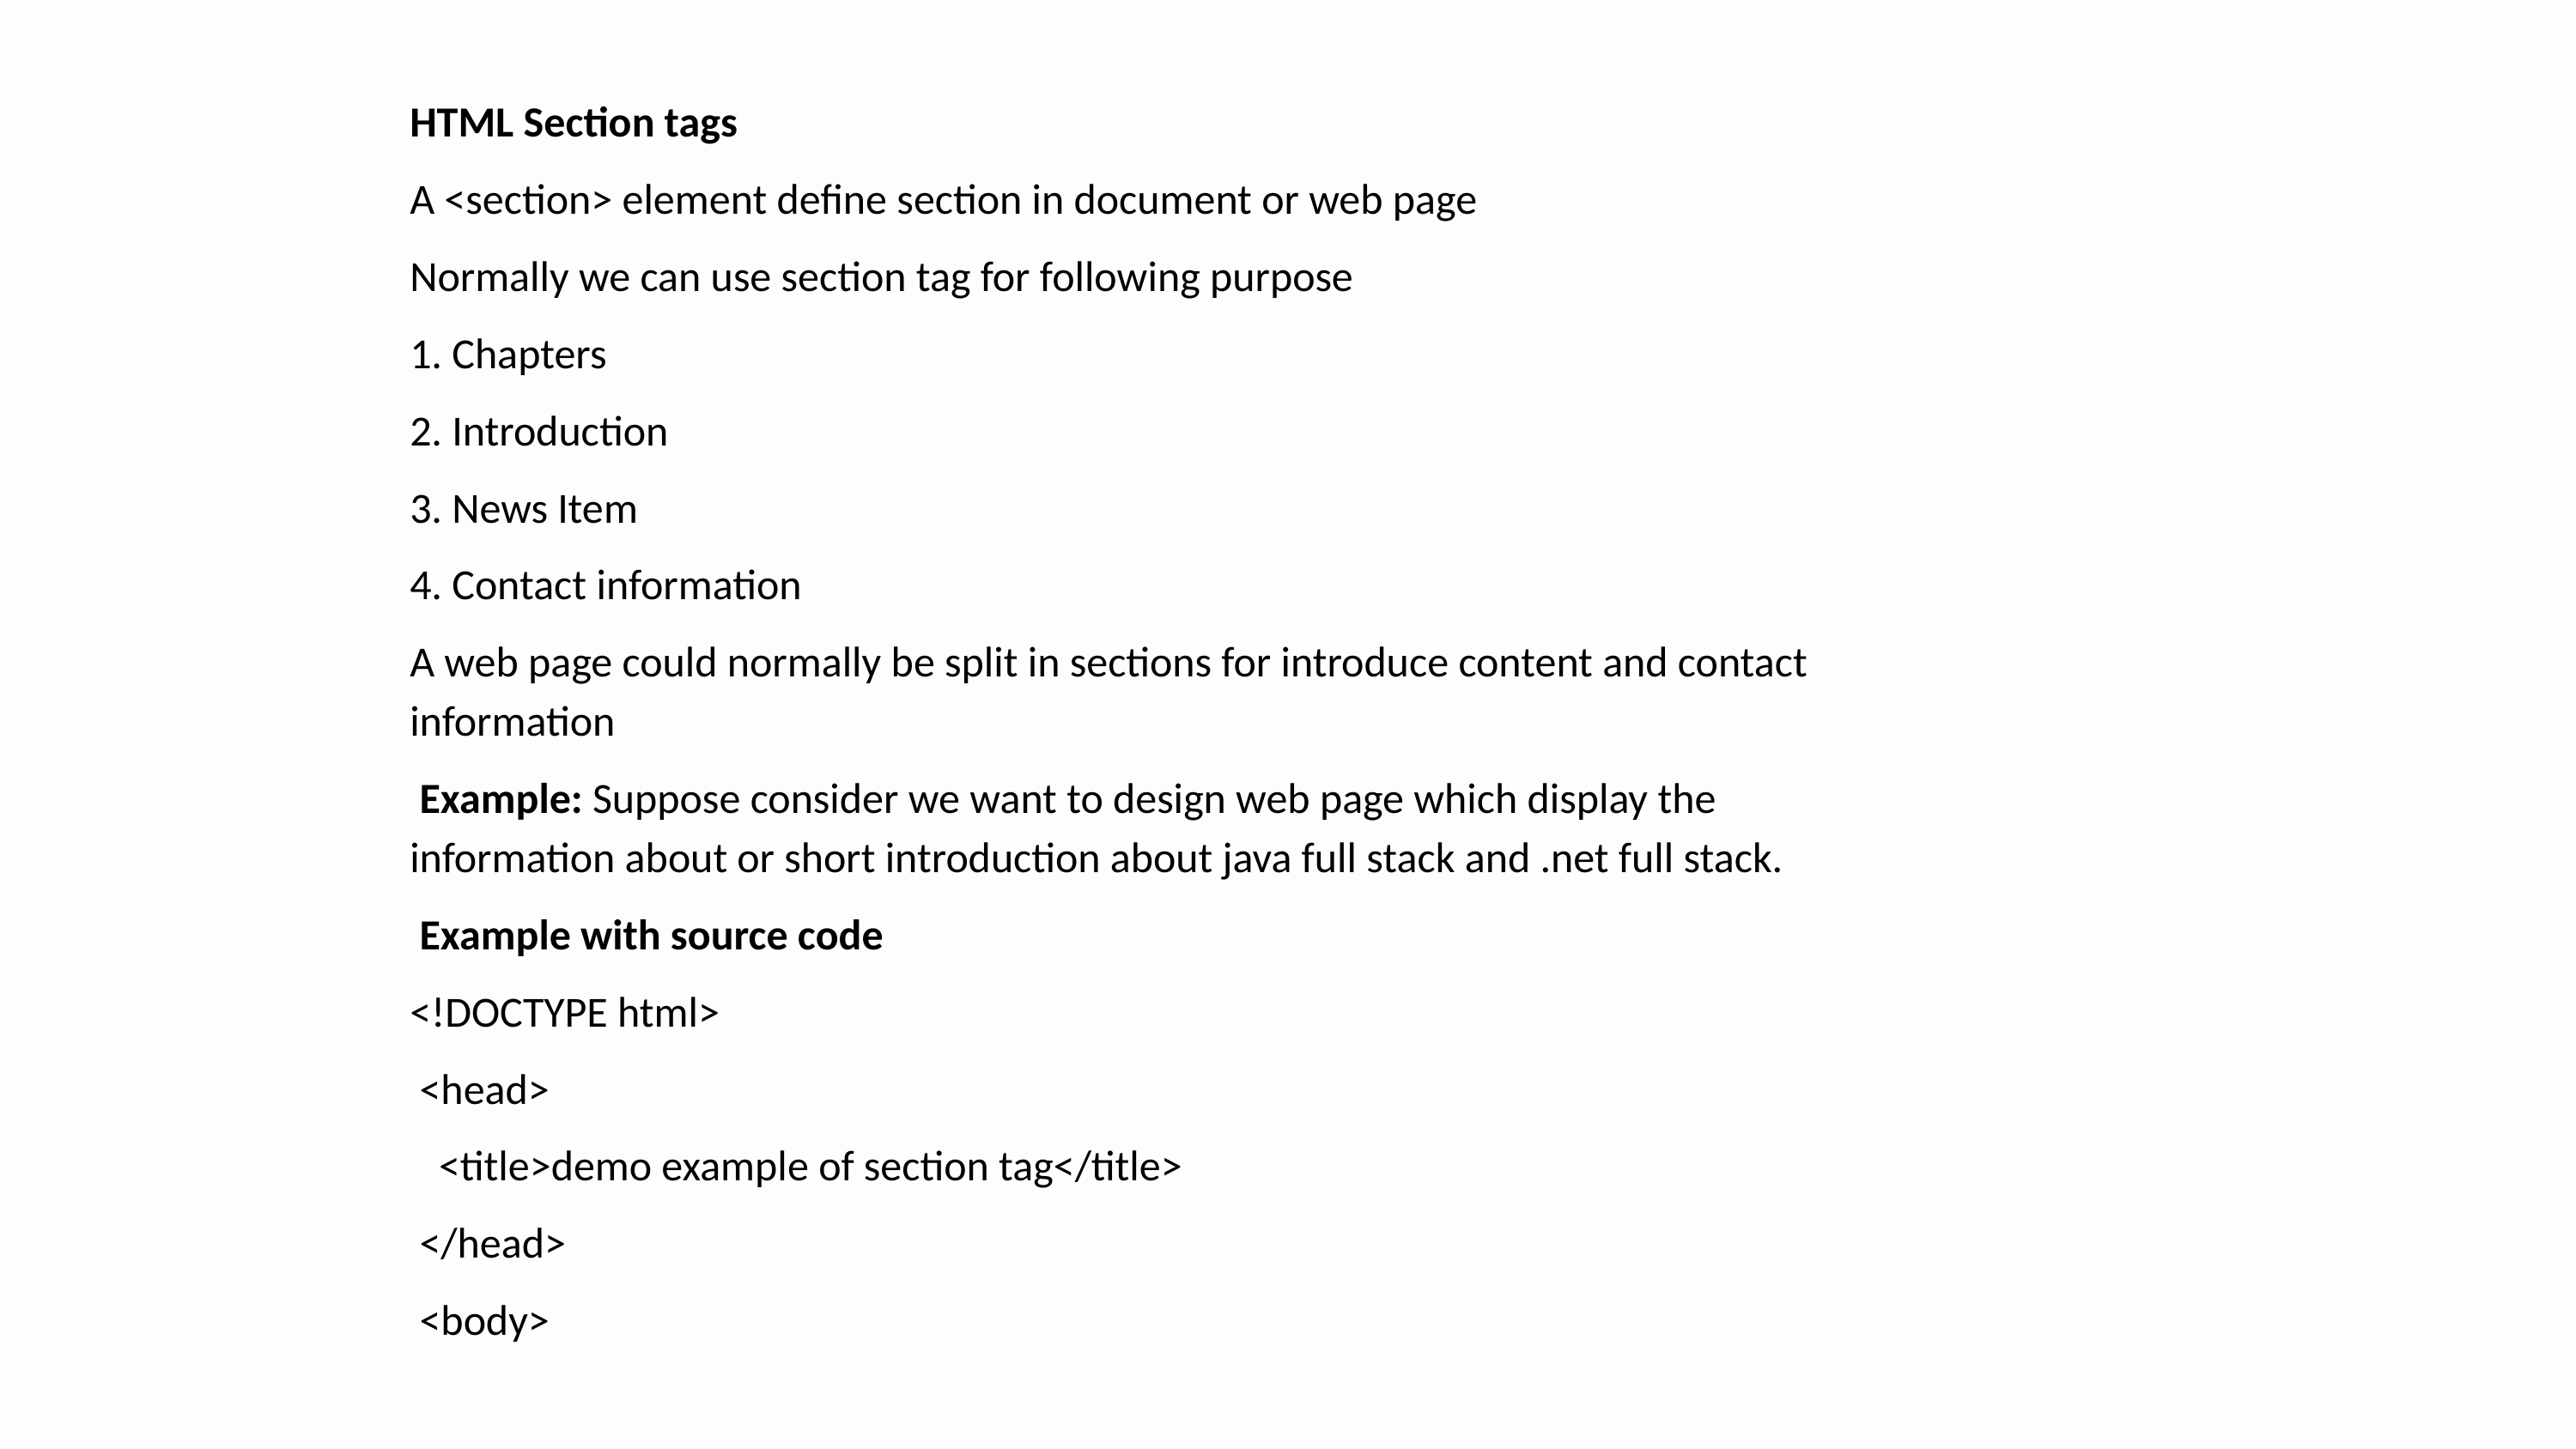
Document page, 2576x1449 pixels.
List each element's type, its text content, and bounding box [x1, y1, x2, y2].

text_box HTML Section tags A <section> element define section in document or web page Normally we can use section tag for following purpose 1. Chapters 2. Introduction 3. News Item 4. Contact information A web page could normally be split in sections for introduce content and contact information Example: Suppose consider we want to design web page which display the information about or short introduction about java full stack and .net full stack. Example with source code <!DOCTYPE html> <head> <title>demo example of section tag</title> </head> <body> [397, 80, 1904, 1350]
